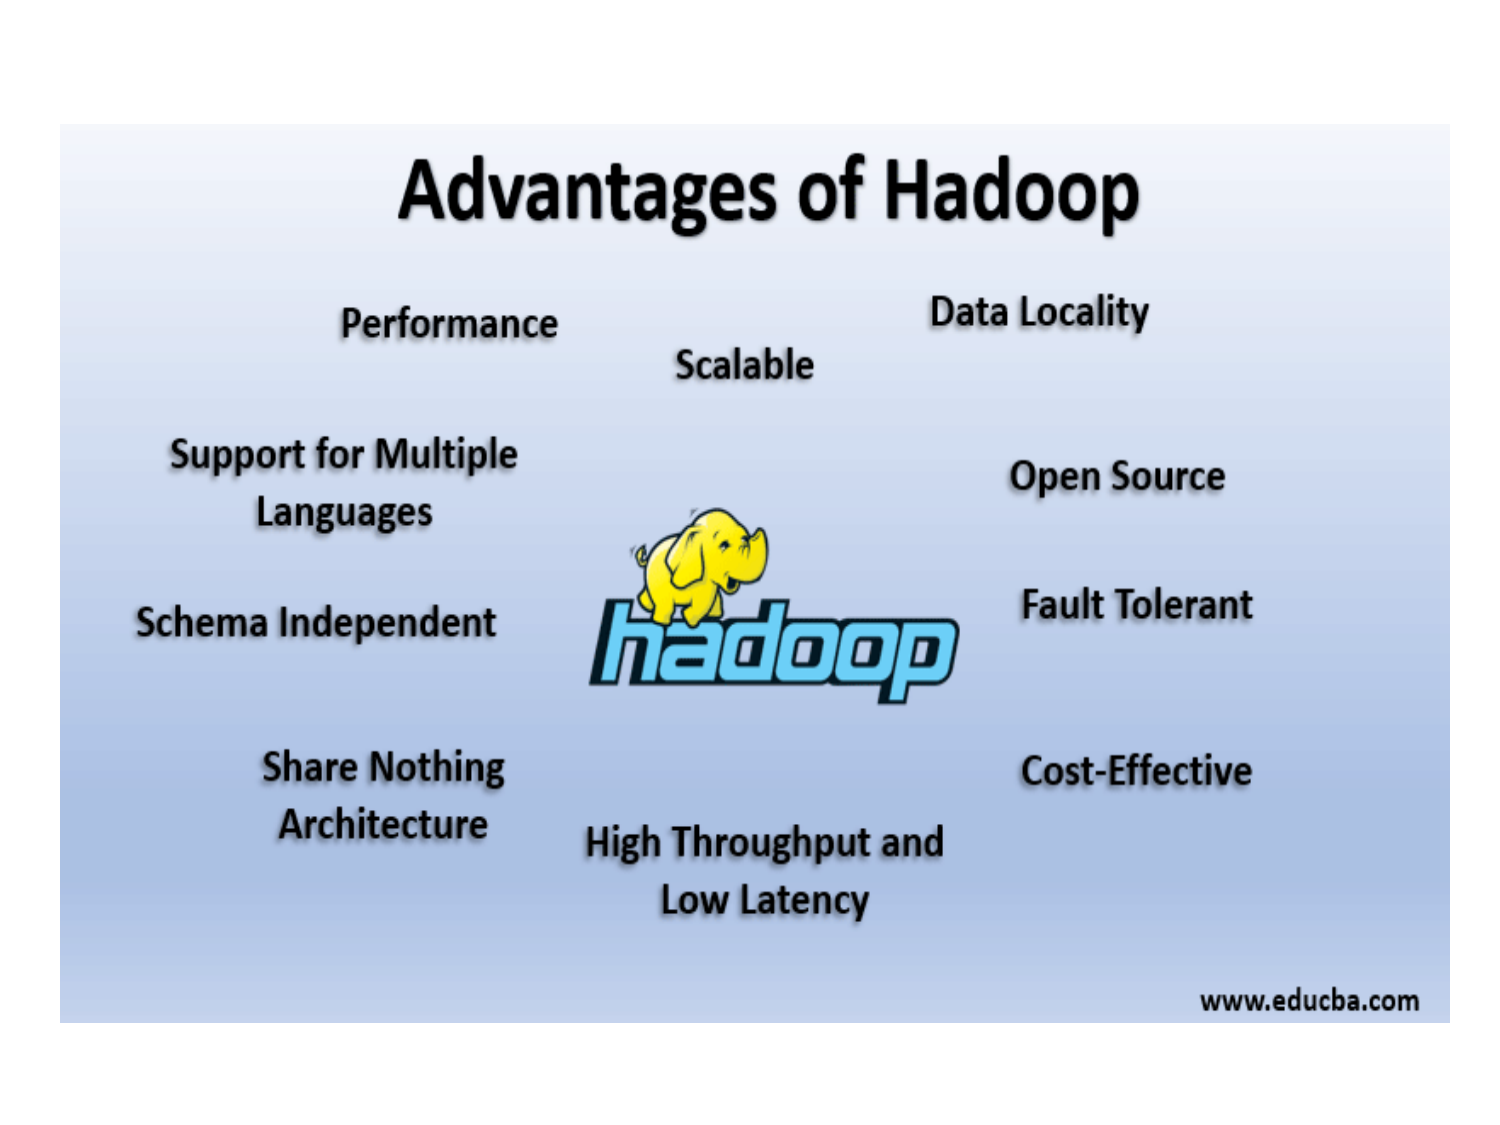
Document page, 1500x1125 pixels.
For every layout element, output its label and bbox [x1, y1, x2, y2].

list [60, 124, 1451, 1024]
